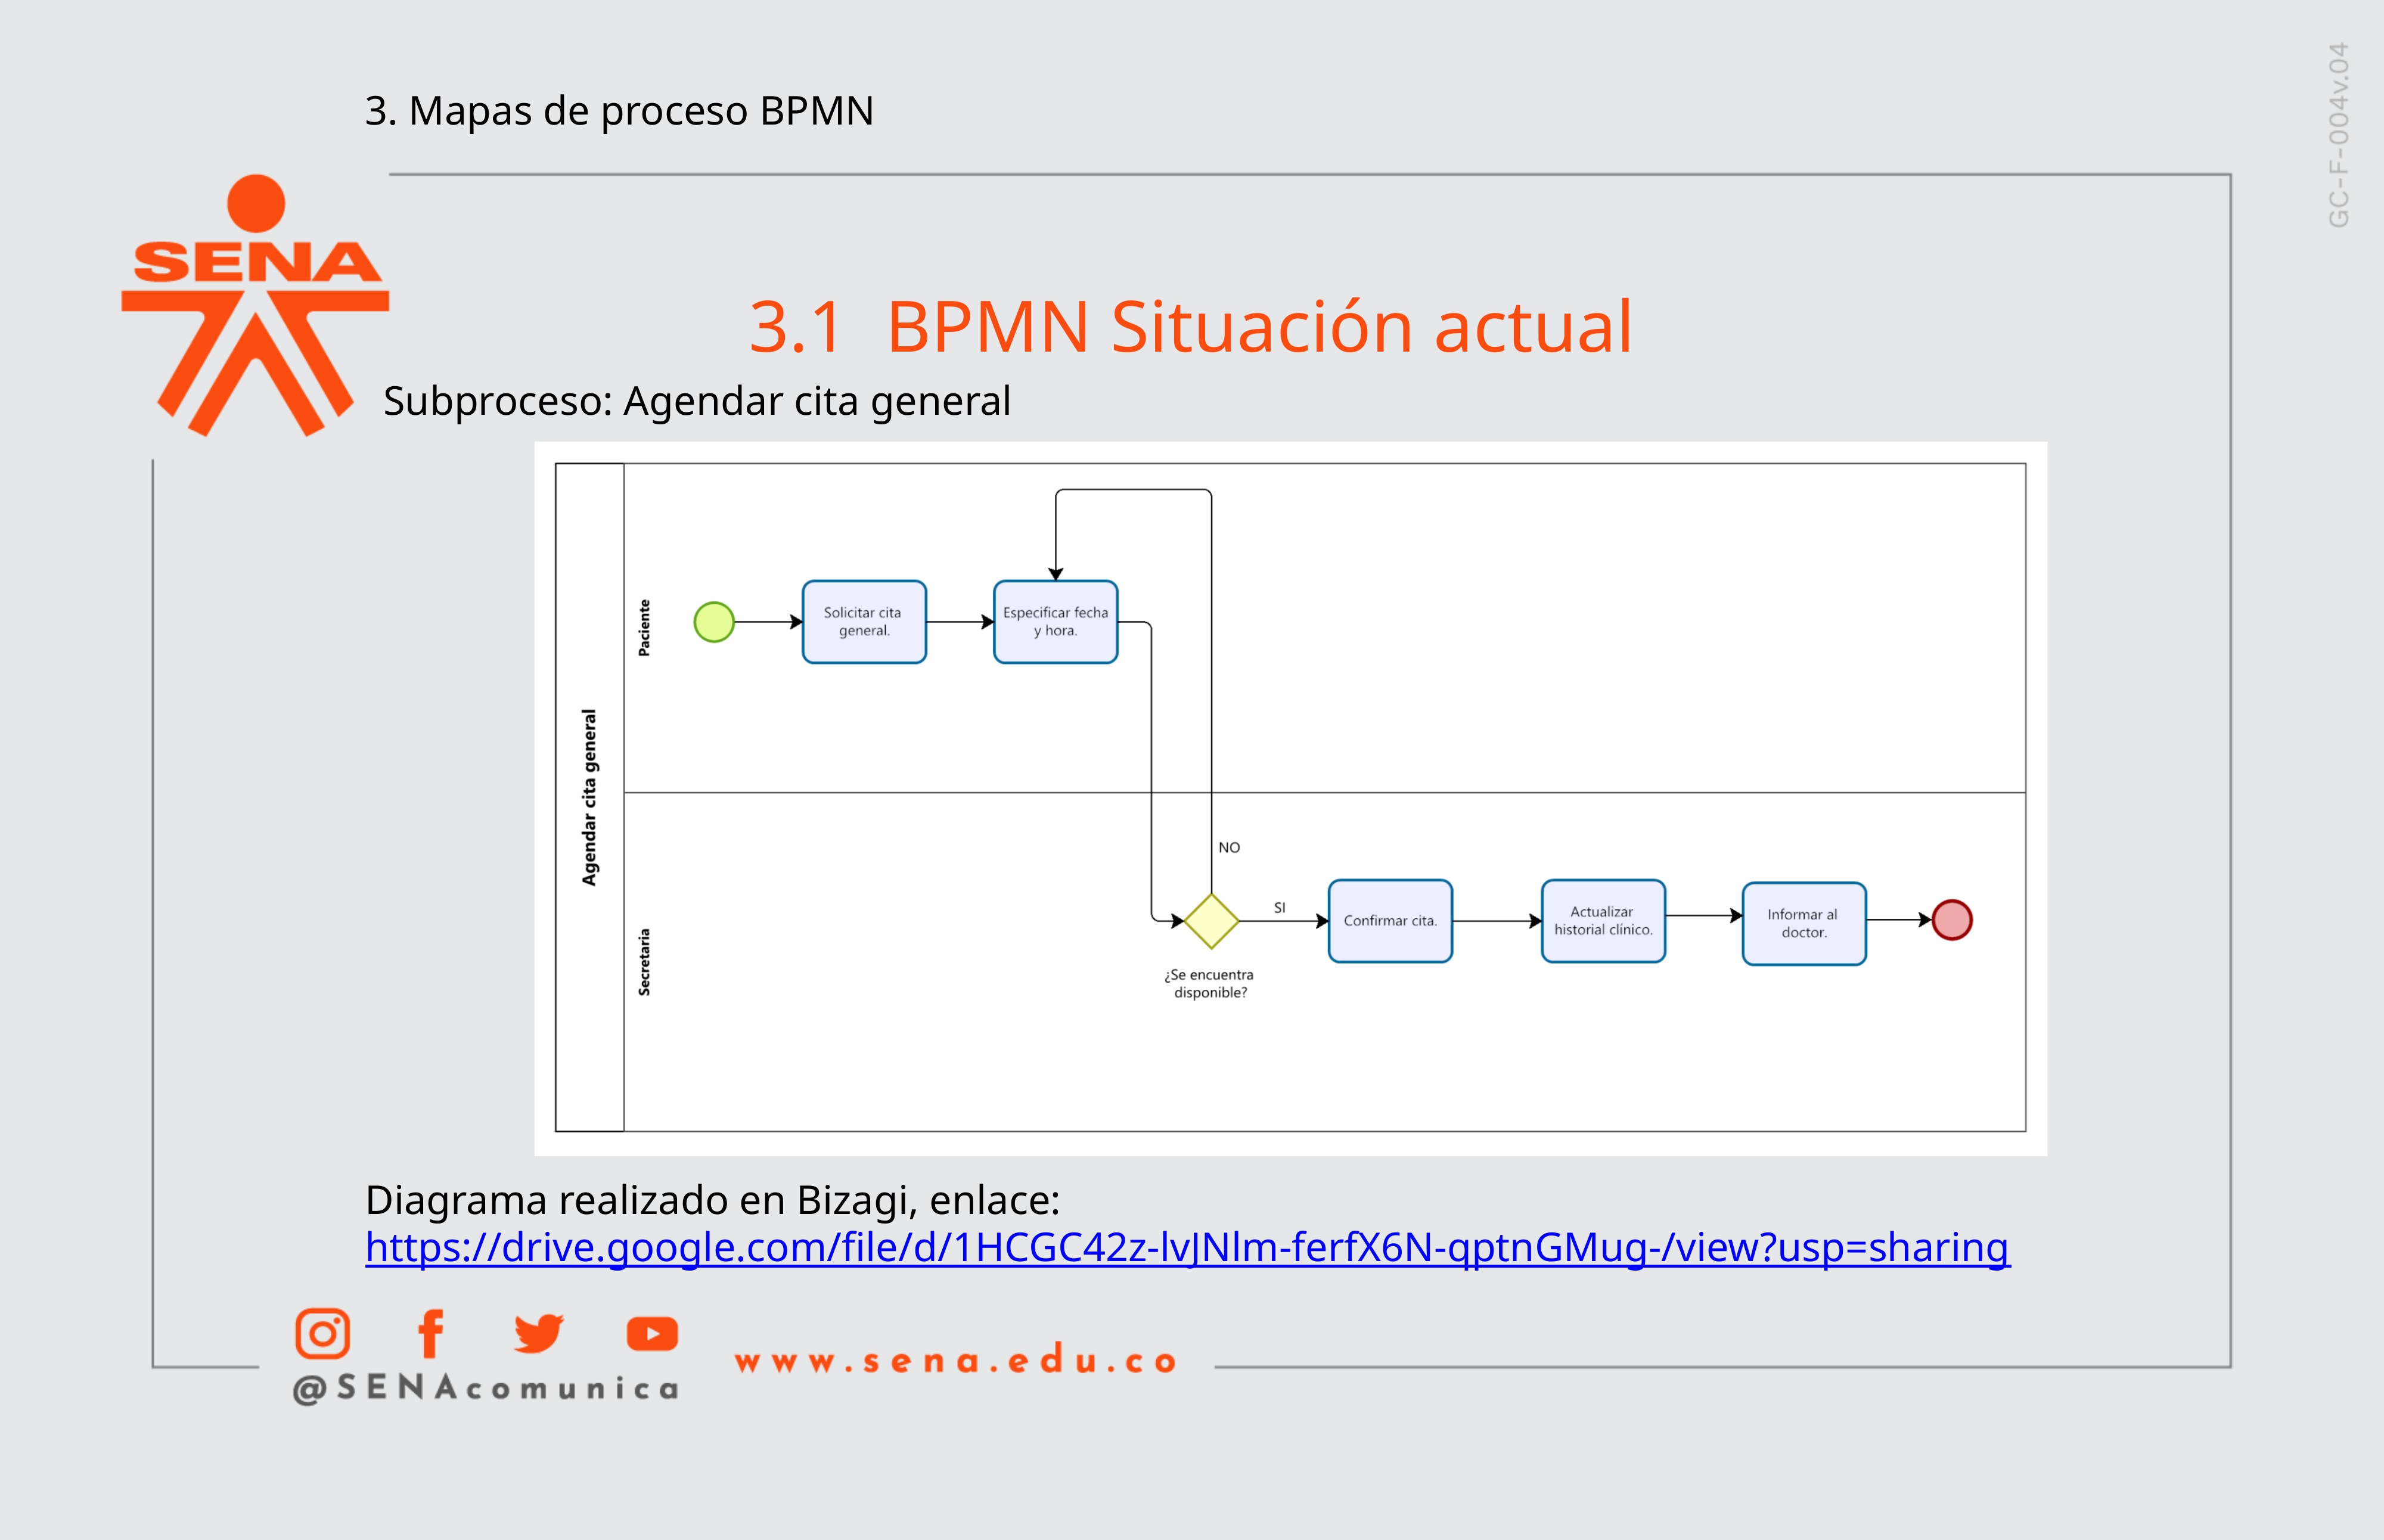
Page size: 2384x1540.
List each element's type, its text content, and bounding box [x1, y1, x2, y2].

picture [0, 0, 2384, 1540]
text_box Subproceso: Agendar cita general [374, 371, 1029, 428]
text_box Diagrama realizado en Bizagi, enlace: https://drive.google.com/file/d/1HCGC42z-lvJNlm-ferfX6N-qptnGMug-/view?usp=sharing [356, 1169, 2226, 1328]
text_box 3.1 BPMN Situación actual [257, 276, 2127, 371]
text_box 3. Mapas de proceso BPMN [356, 80, 2226, 138]
